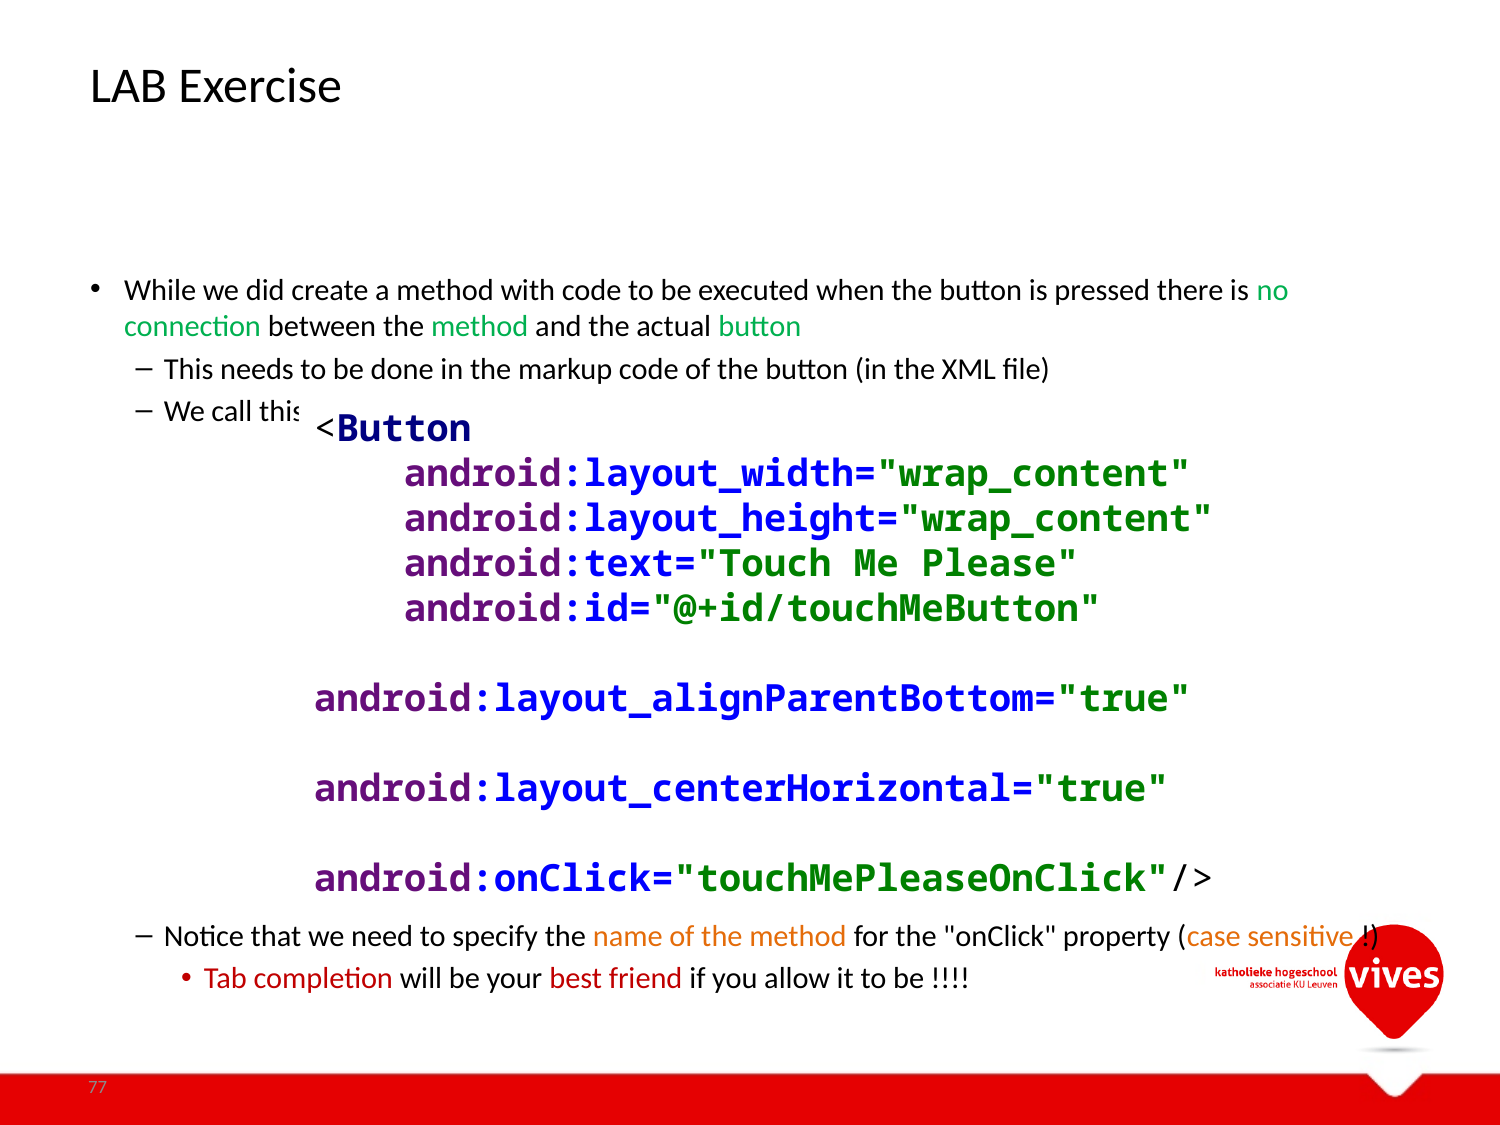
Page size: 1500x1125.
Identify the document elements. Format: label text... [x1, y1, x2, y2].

slide_number 77 [73, 1056, 153, 1116]
picture [0, 0, 1500, 1125]
list While we did create a method with code to be executed when the button is pressed there is no connection between the method and the actual button This needs to be done in the markup code of the button (in the XML file) We call this registering an event handler Notice that we need to specify the name of the method for the "onClick" property (case sensitive !) Tab completion will be your best friend if you allow it to be !!!! [75, 262, 1425, 1005]
title LAB Exercise [75, 45, 1425, 233]
text_box <Button android:layout_width="wrap_content" android:layout_height="wrap_content" android:text="Touch Me Please" android:id="@+id/touchMeButton" android:layout_alignParentBottom="true" android:layout_centerHorizontal="true" android:onClick="touchMePleaseOnClick"/> [298, 396, 1274, 907]
